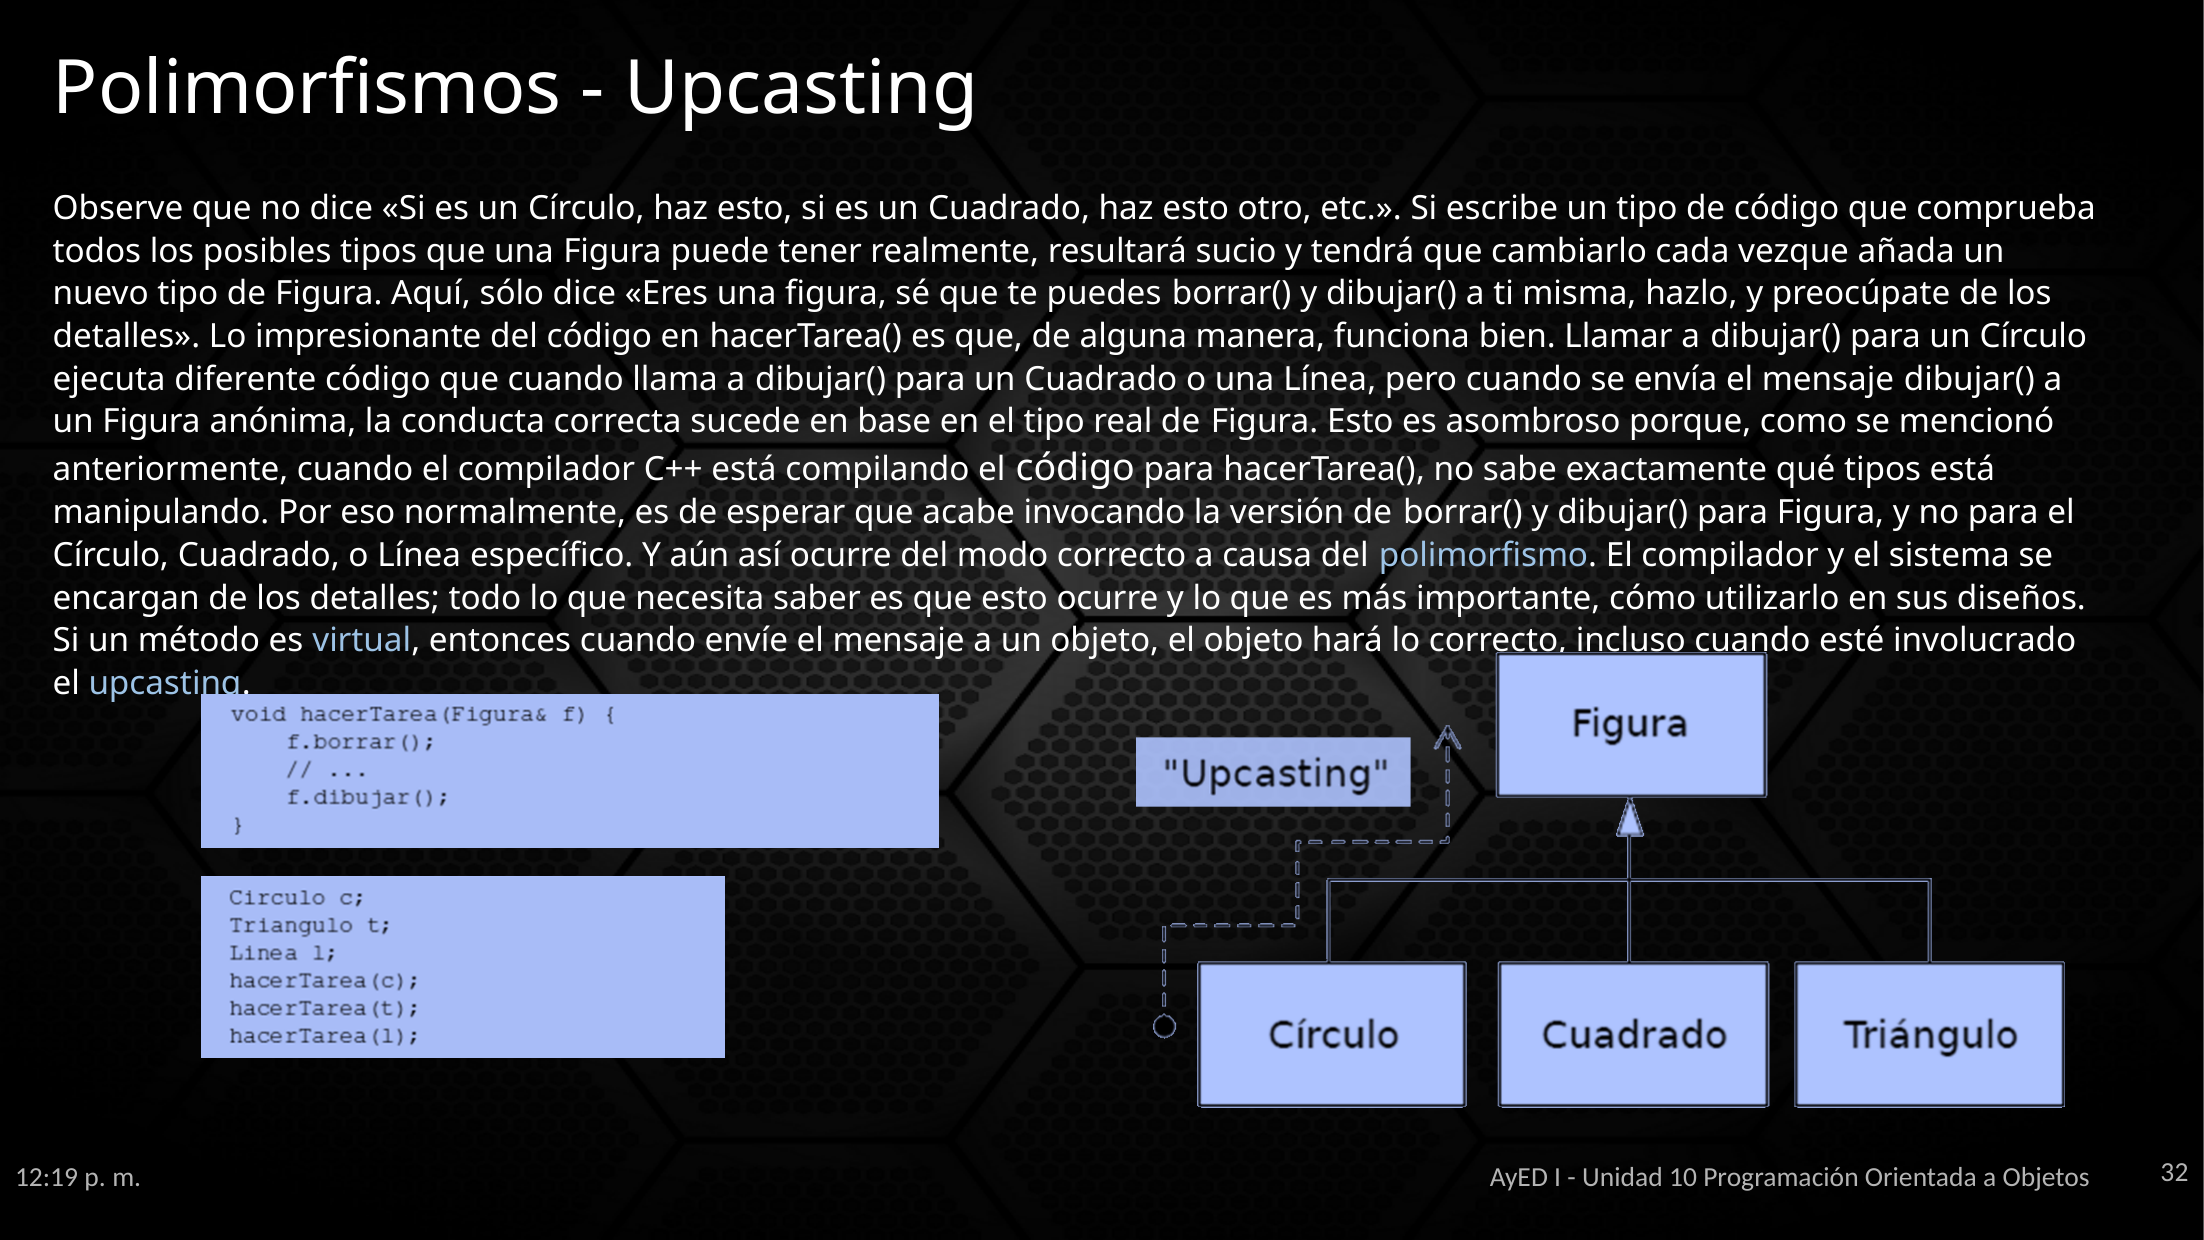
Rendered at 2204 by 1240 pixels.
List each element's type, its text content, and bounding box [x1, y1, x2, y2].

slide_number 32 [2078, 1143, 2204, 1199]
picture [0, 0, 2204, 1240]
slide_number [0, 1152, 507, 1199]
footer AyED I - Unidad 10 Programación Orientada a Objetos [1376, 1152, 2078, 1199]
title Polimorfismos - Upcasting [37, 0, 1939, 175]
text_box Observe que no dice «Si es un Círculo, haz esto, si es un Cuadrado, haz esto otro, etc.». Si escribe un tipo de código que comprueba todos los posibles tipos que una Figura puede tener realmente, resultará sucio y tendrá que cambiarlo cada vezque añada un nuevo tipo de Figura. Aquí, sólo dice «Eres una figura, sé que te puedes borrar() y dibujar() a ti misma, hazlo, y preocúpate de los detalles». Lo impresionante del código en hacerTarea() es que, de alguna manera, funciona bien. Llamar a dibujar() para un Círculo ejecuta diferente código que cuando llama a dibujar() para un Cuadrado o una Línea, pero cuando se envía el mensaje dibujar() a un Figura anónima, la conducta correcta sucede en base en el tipo real de Figura. Esto es asombroso porque, como se mencionó anteriormente, cuando el compilador C++ está compilando el código para hacerTarea(), no sabe exactamente qué tipos está manipulando. Por eso normalmente, es de esperar que acabe invocando la versión de borrar() y dibujar() para Figura, y no para el Círculo, Cuadrado, o Línea específico. Y aún así ocurre del modo correcto a causa del polimorfismo. El compilador y el sistema se encargan de los detalles; todo lo que necesita saber es que esto ocurre y lo que es más importante, cómo utilizarlo en sus diseños. Si un método es virtual, entonces cuando envíe el mensaje a un objeto, el objeto hará lo correcto, incluso cuando esté involucrado el upcasting. [37, 175, 2115, 709]
